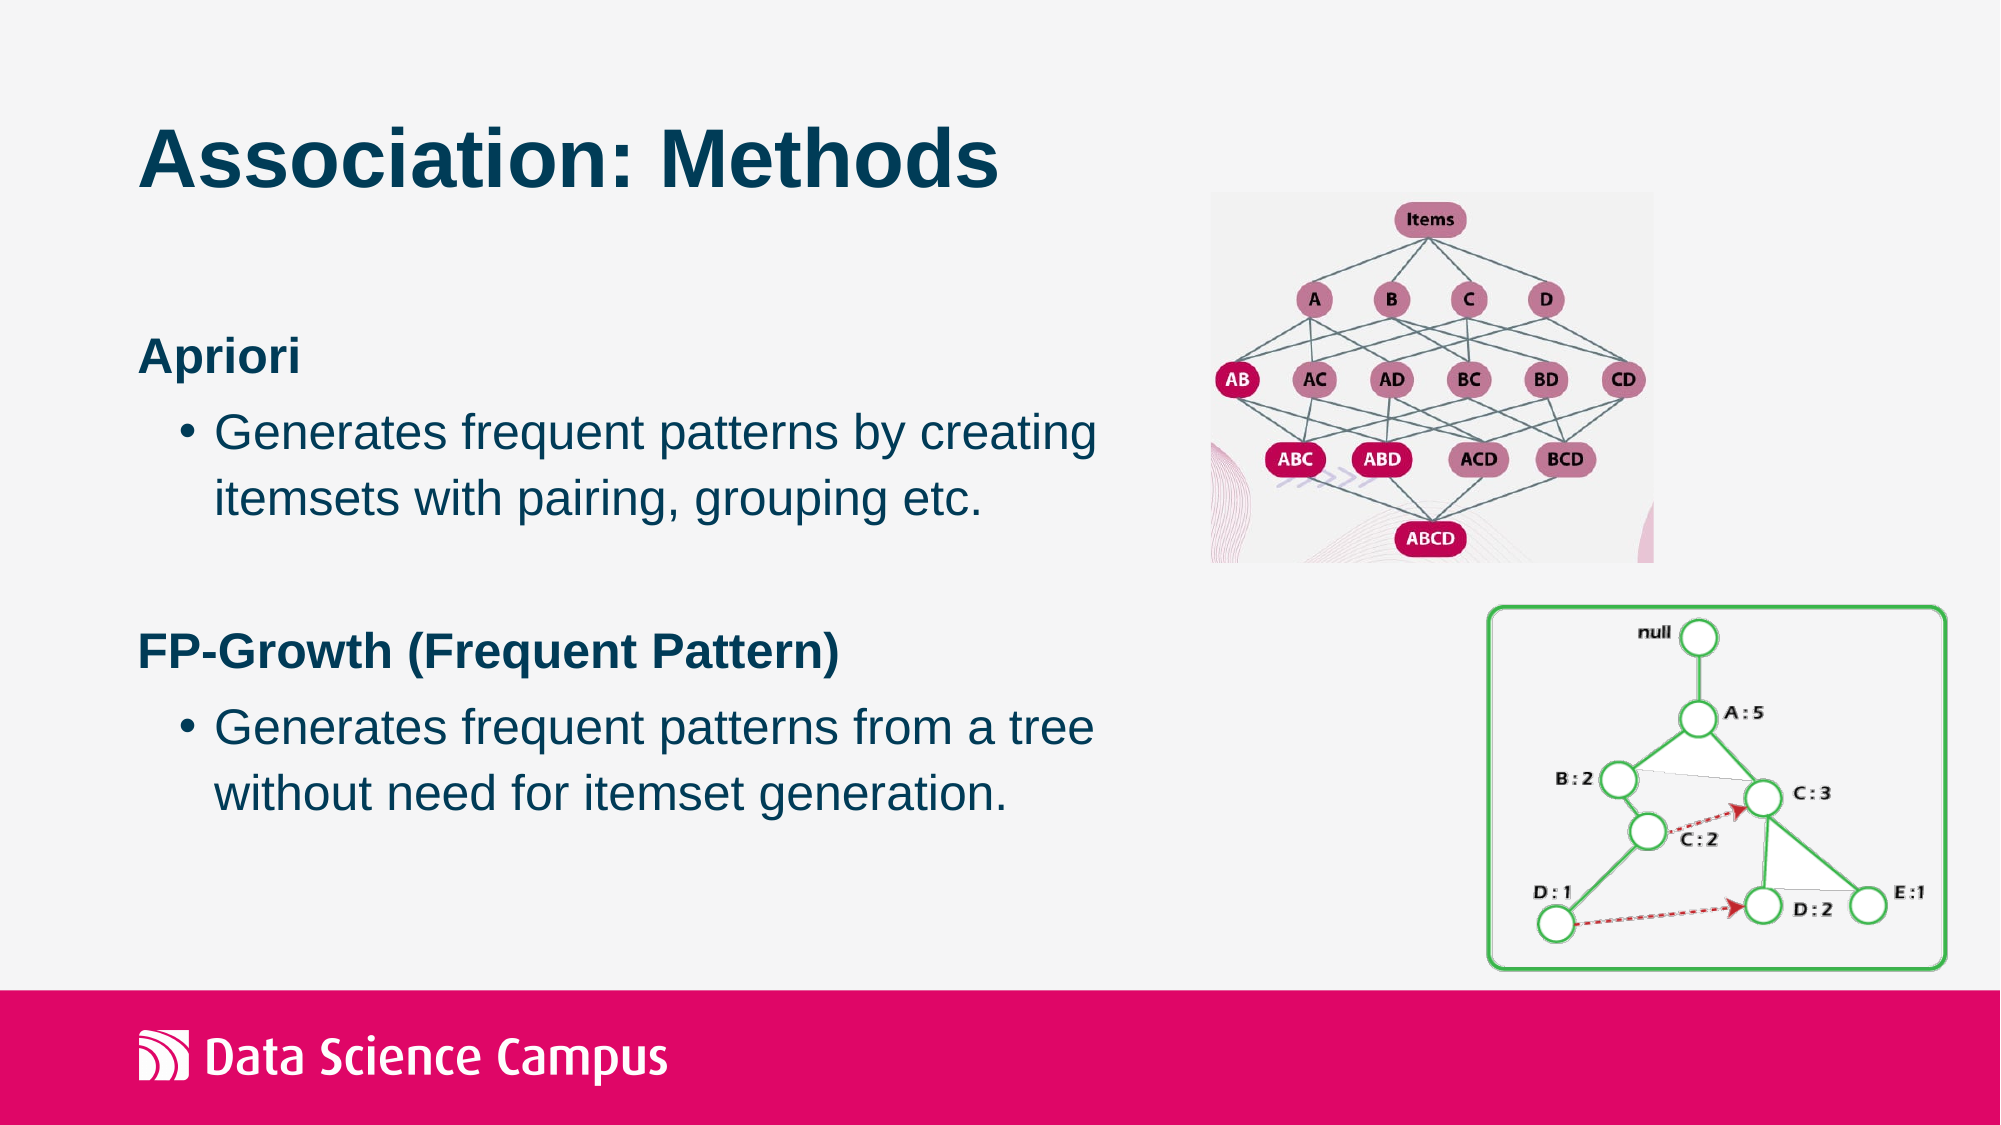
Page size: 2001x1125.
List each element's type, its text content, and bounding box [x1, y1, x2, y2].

picture [1470, 592, 1956, 981]
title Association: Methods [137, 111, 1026, 207]
picture [139, 1030, 667, 1086]
list Apriori Generates frequent patterns by creating itemsets with pairing, grouping etc. FP-Growth (Frequent Pattern) Generates frequent patterns from a tree without need for itemset generation. [137, 317, 1211, 919]
picture [1210, 192, 1654, 563]
